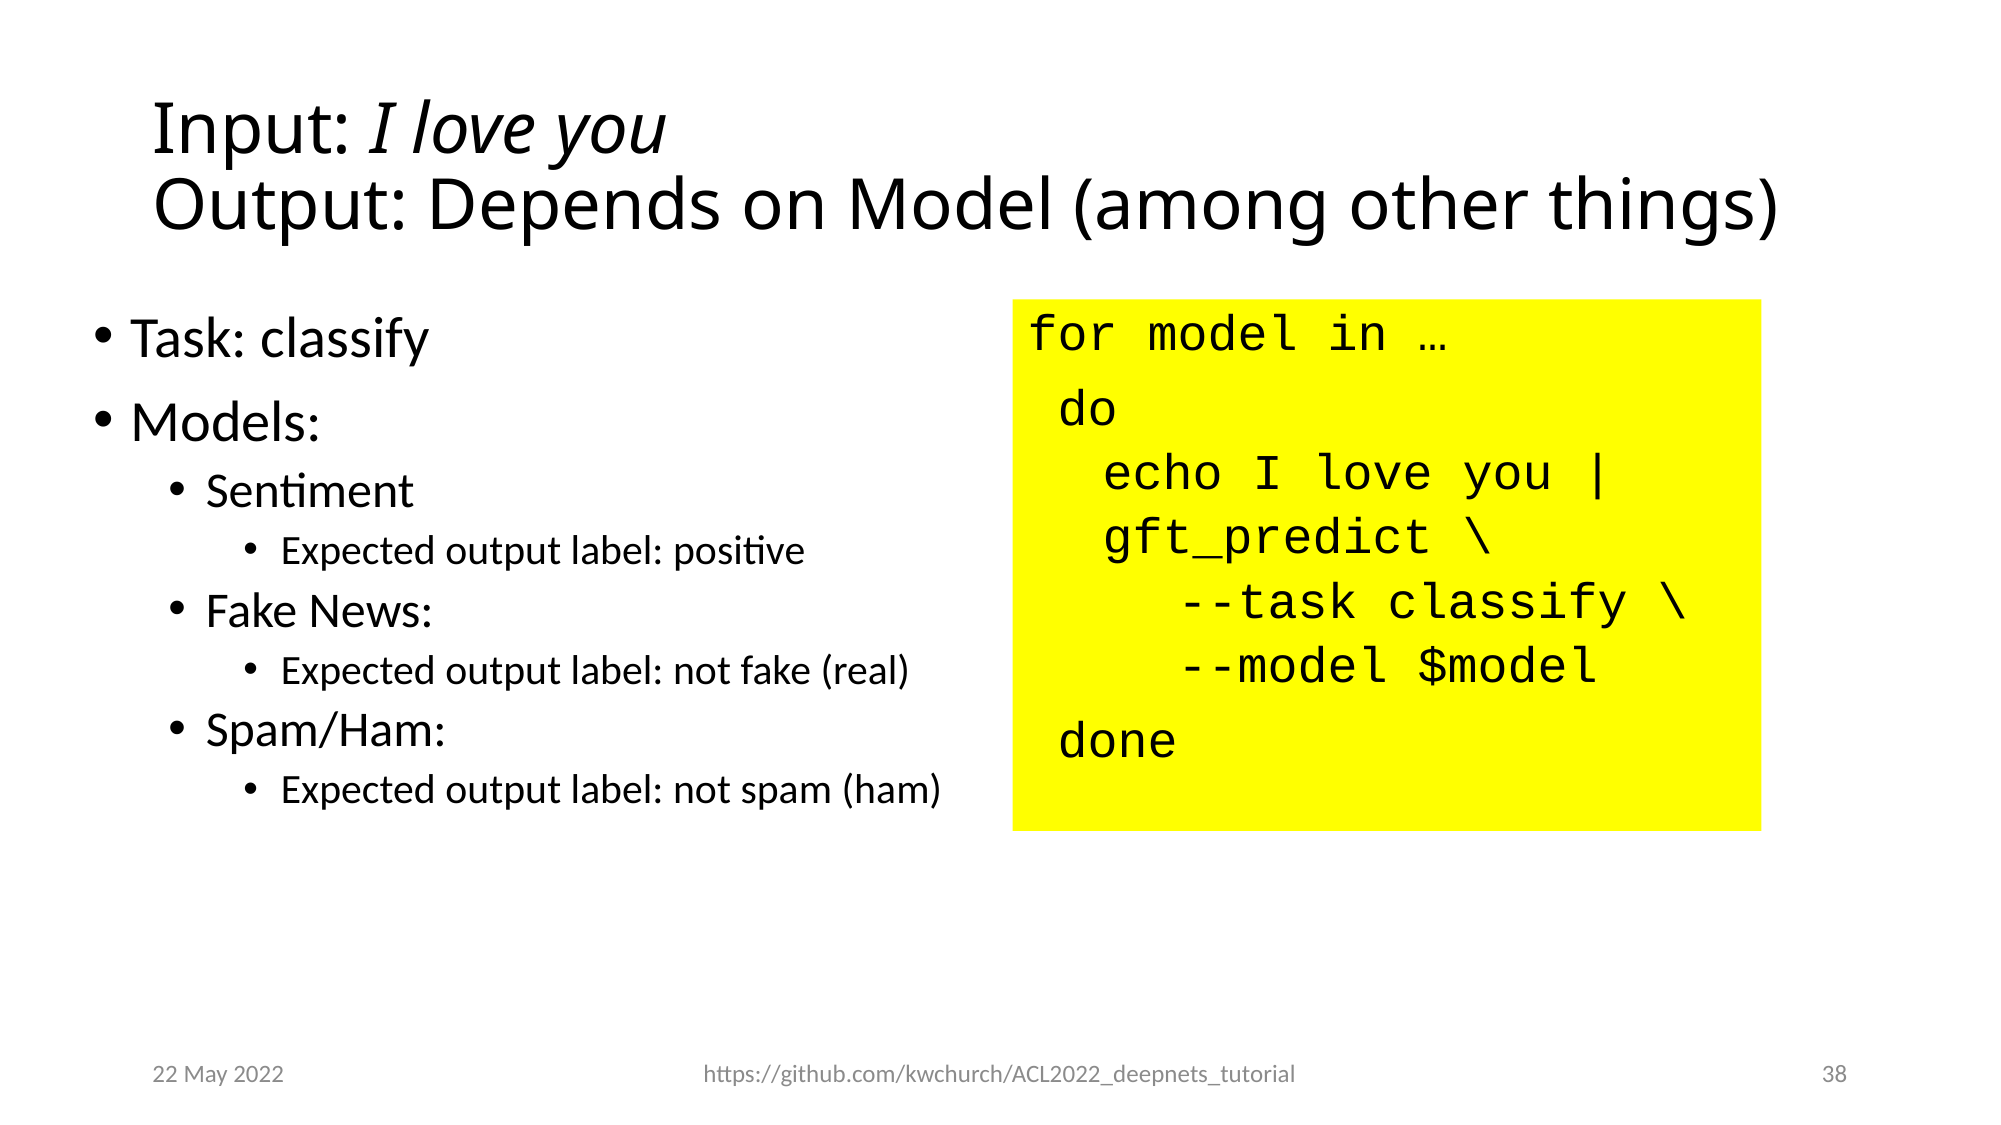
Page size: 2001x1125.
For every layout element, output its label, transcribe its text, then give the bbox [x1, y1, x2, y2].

title Input: I love you Output: Depends on Model (among other things) [137, 59, 1863, 278]
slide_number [137, 1042, 588, 1103]
slide_number 38 [1412, 1042, 1863, 1103]
list for model in … do echo I love you | gft_predict \ --task classify \ --model $model done [1012, 299, 1762, 831]
list Task: classify Models: Sentiment Expected output label: positive Fake News: Expected output label: not fake (real) Spam/Ham: Expected output label: not spam (ham) [78, 299, 1000, 1014]
footer https://github.com/kwchurch/ACL2022_deepnets_tutorial [662, 1042, 1338, 1103]
